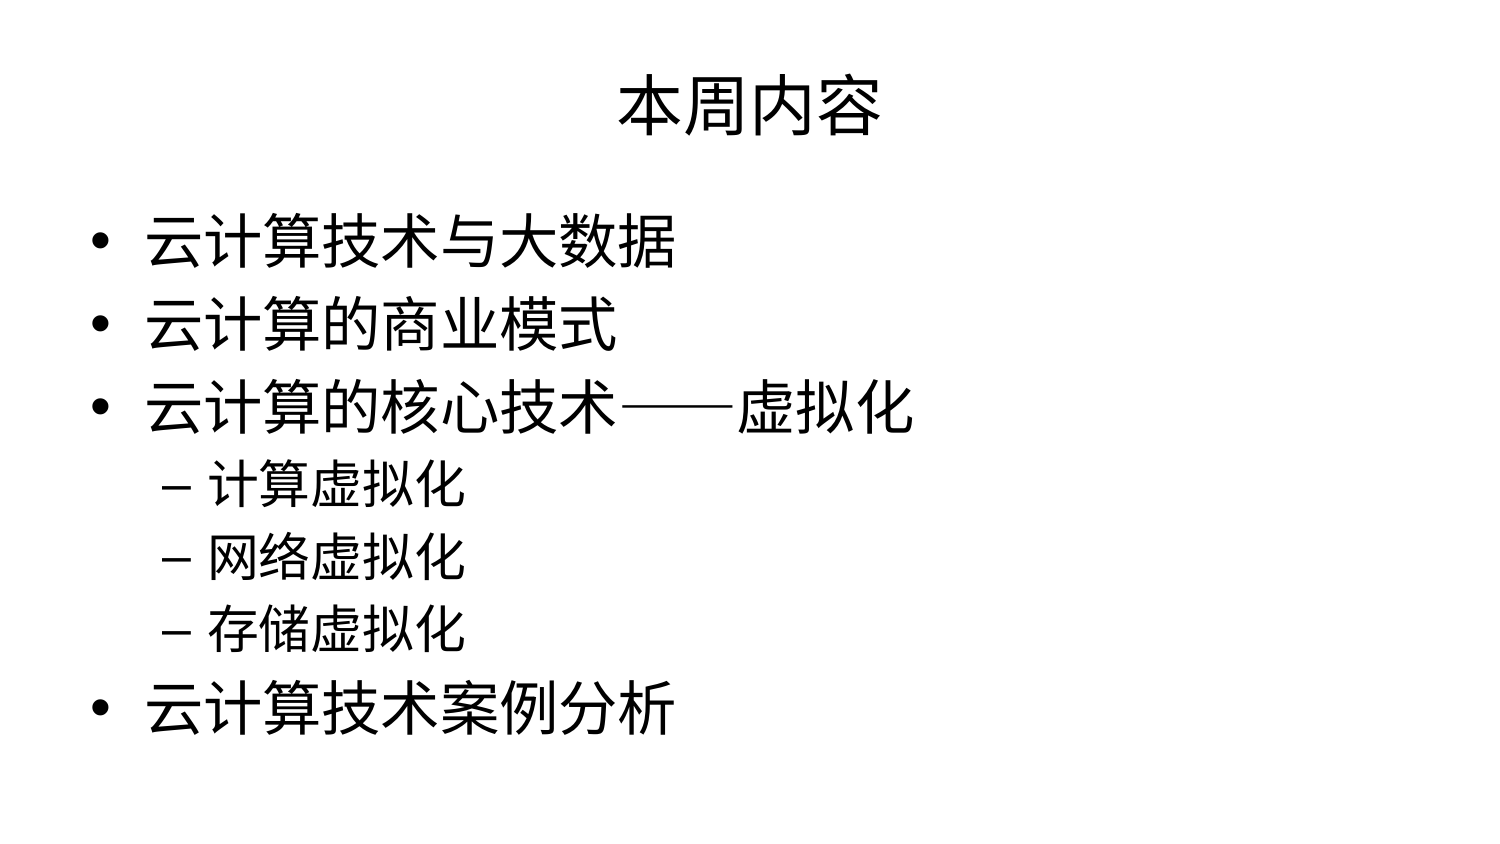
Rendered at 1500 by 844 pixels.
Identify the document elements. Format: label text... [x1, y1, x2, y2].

title 本周内容 [75, 33, 1425, 175]
list 云计算技术与大数据 云计算的商业模式 云计算的核心技术——虚拟化 计算虚拟化 网络虚拟化 存储虚拟化 云计算技术案例分析 [75, 196, 1425, 754]
